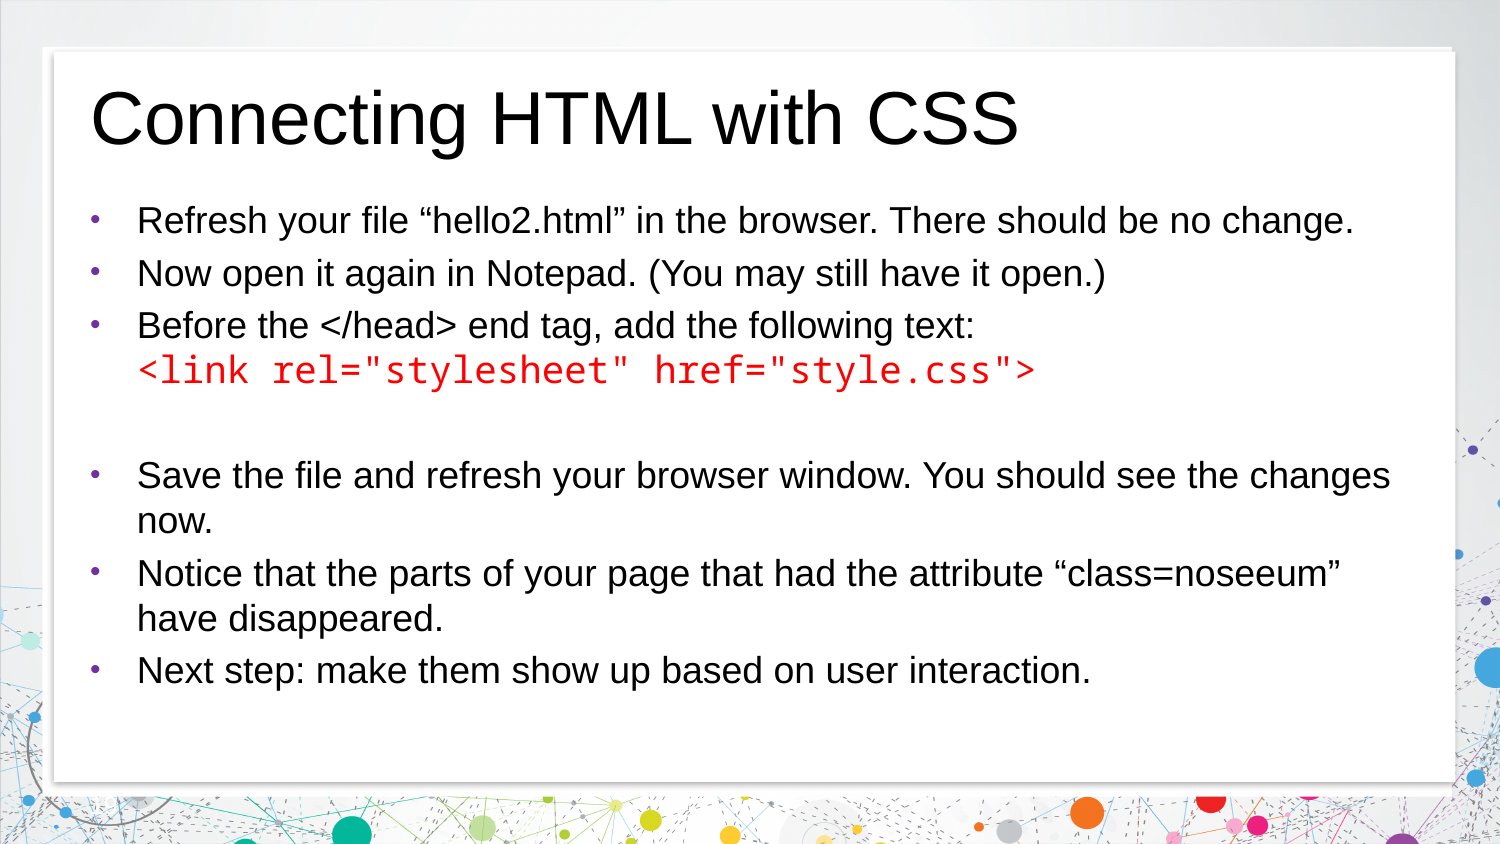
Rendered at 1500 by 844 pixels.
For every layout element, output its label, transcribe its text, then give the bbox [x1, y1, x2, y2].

title Connecting HTML with CSS [75, 46, 1425, 168]
picture [0, 0, 1500, 844]
list Refresh your file “hello2.html” in the browser. There should be no change. Now open it again in Notepad. (You may still have it open.) Before the </head> end tag, add the following text: <link rel="stylesheet" href="style.css"> Save the file and refresh your browser window. You should see the changes now. Notice that the parts of your page that had the attribute “class=noseeum” have disappeared. Next step: make them show up based on user interaction. [75, 188, 1425, 766]
slide_number 19 [75, 782, 237, 827]
